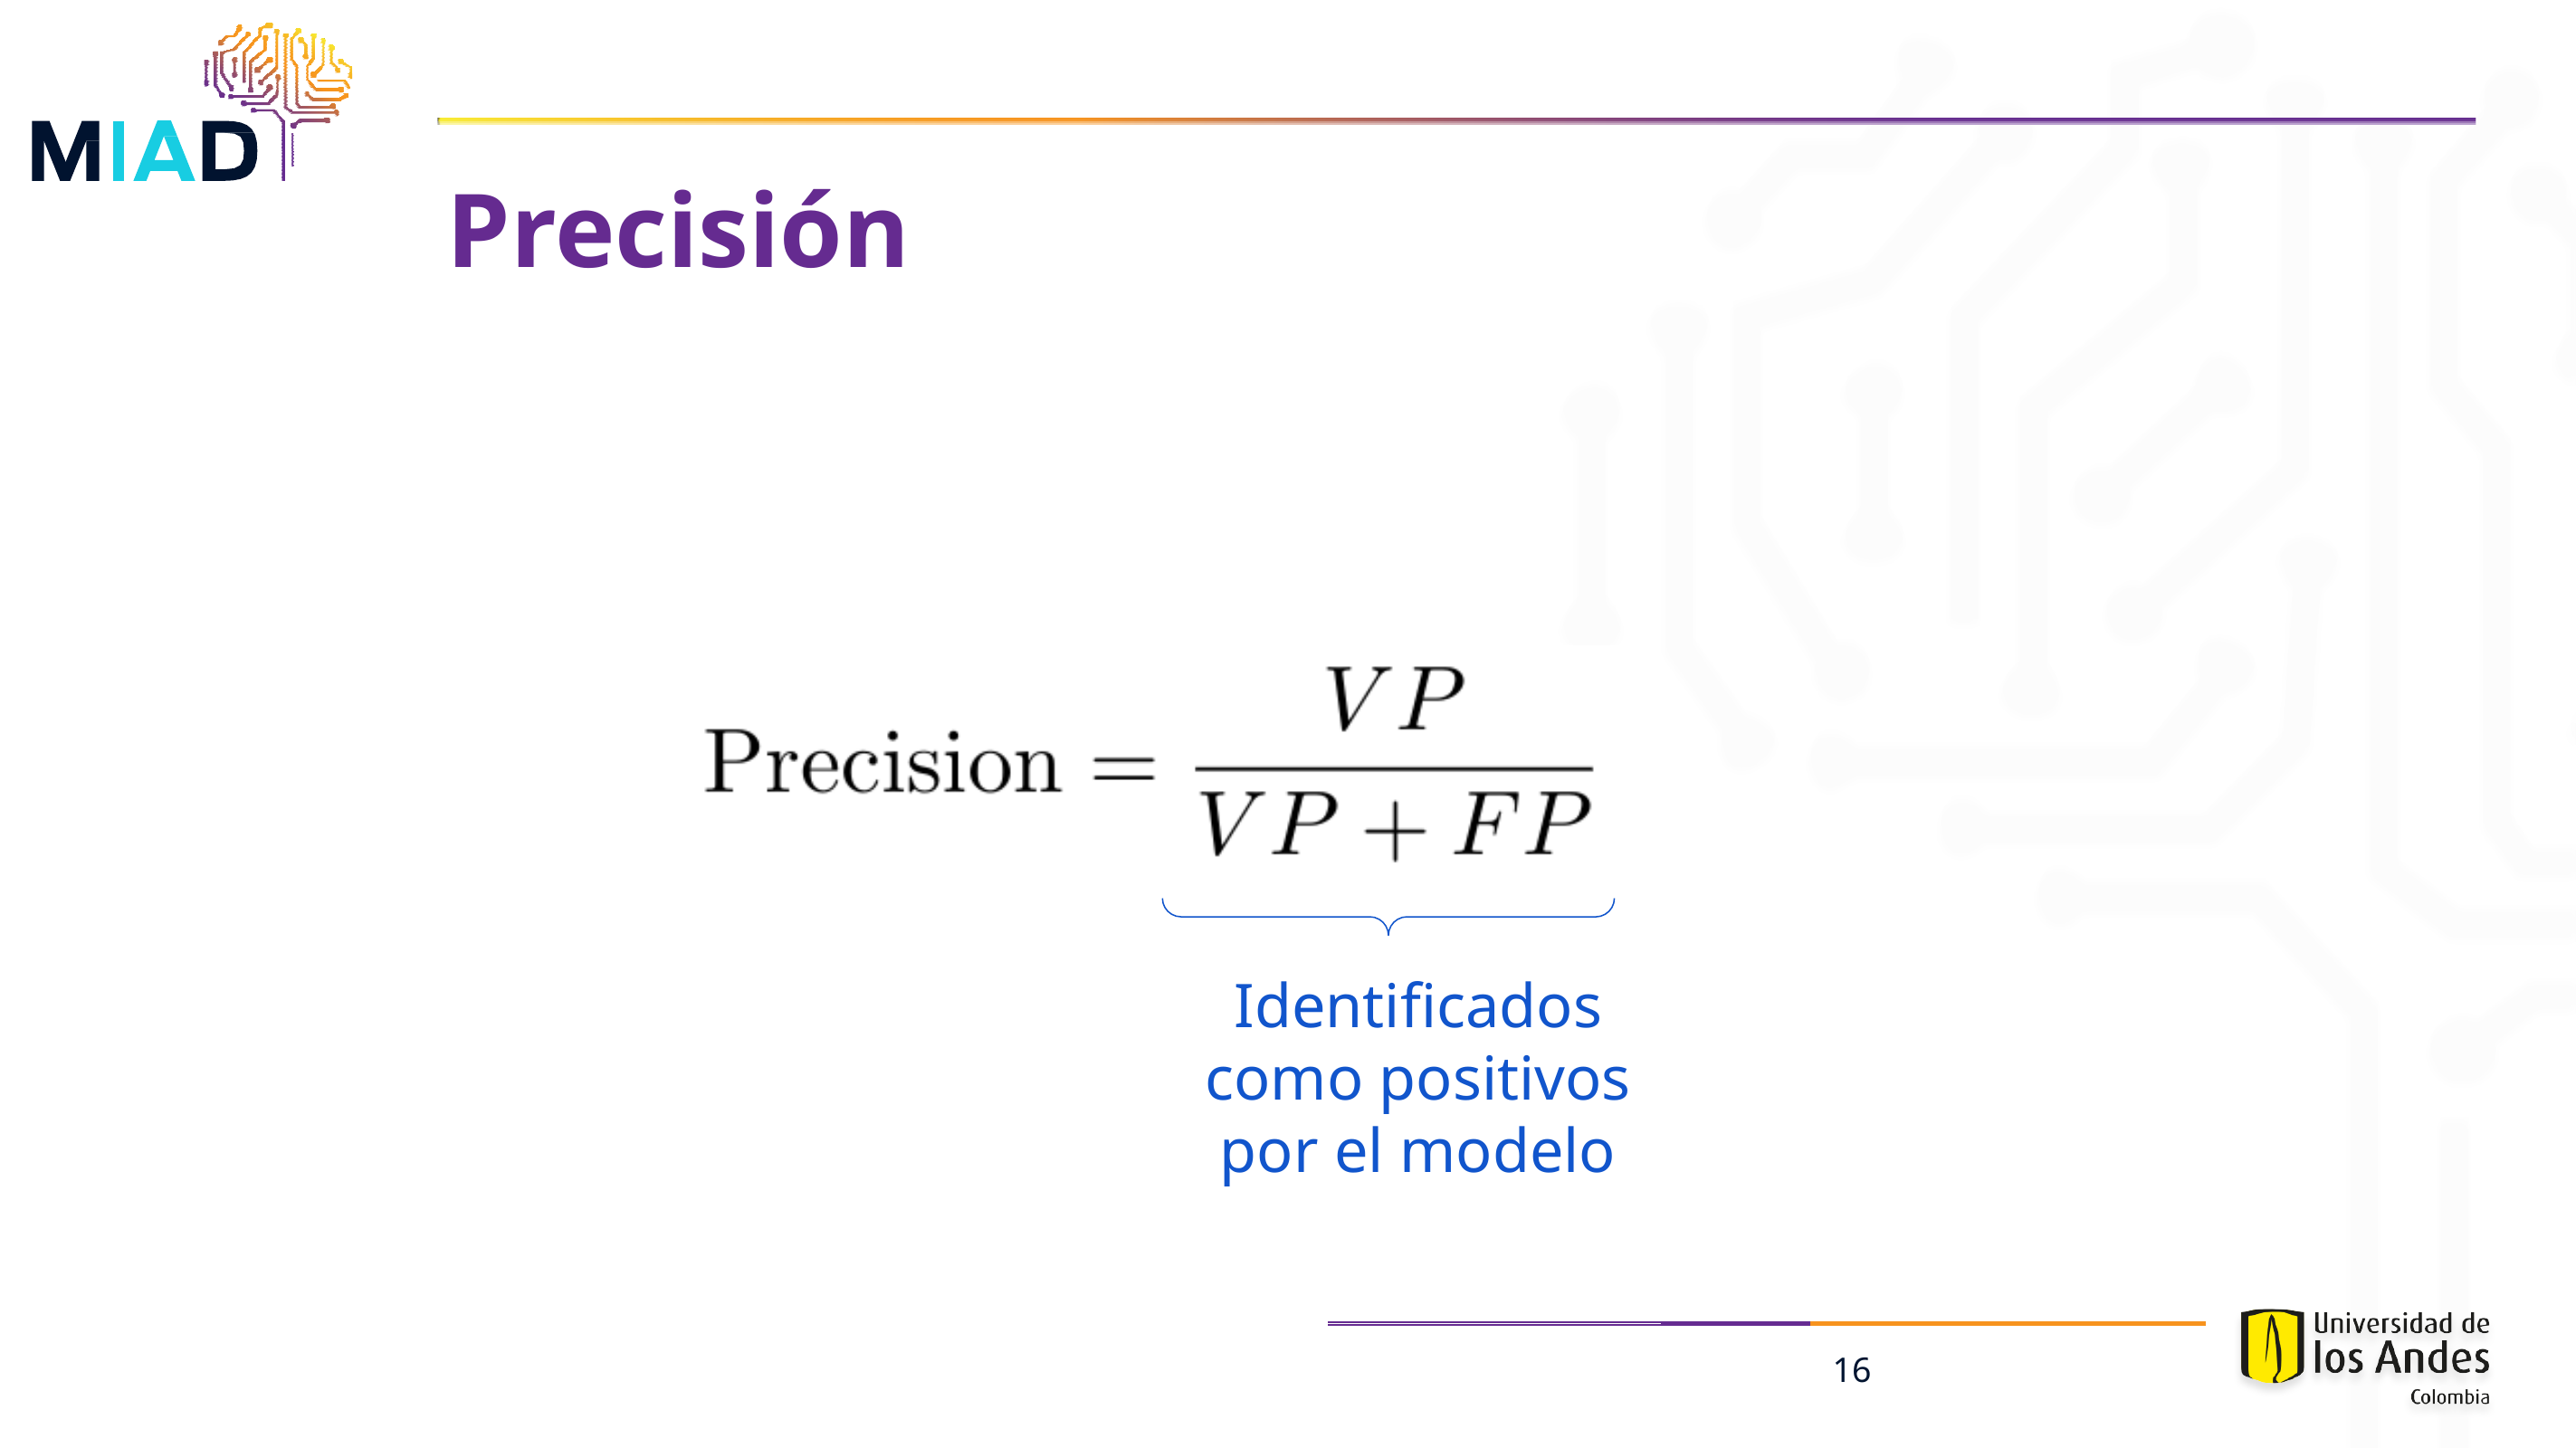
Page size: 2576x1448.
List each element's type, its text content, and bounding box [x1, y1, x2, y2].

text_box [1162, 898, 1615, 936]
picture [204, 23, 353, 181]
picture [437, 7, 2576, 1448]
text_box Precisión [433, 172, 2191, 331]
text_box Identificados como positivos por el modelo [1184, 953, 1653, 1198]
slide_number 16 [1818, 1342, 2399, 1420]
